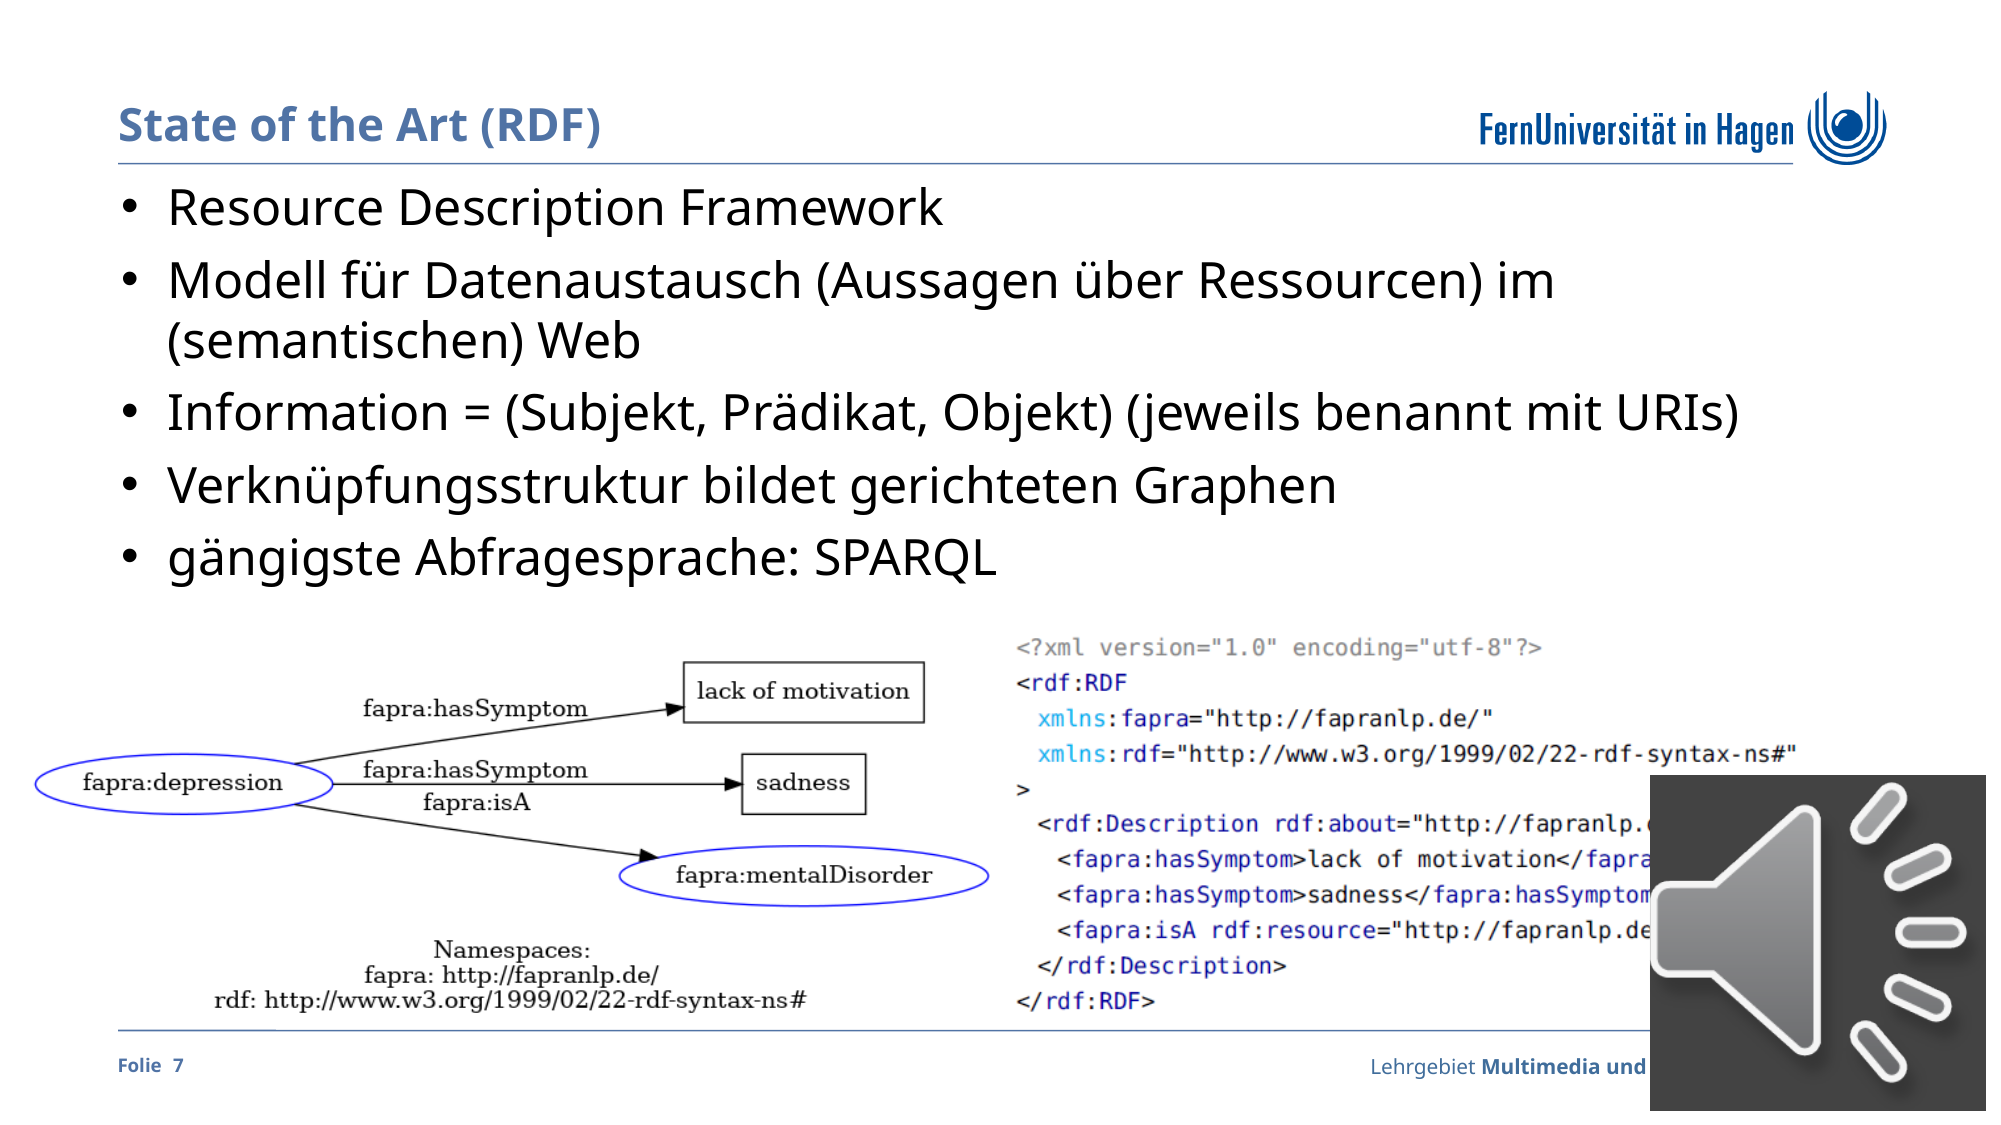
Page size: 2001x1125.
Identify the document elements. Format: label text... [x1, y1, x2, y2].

text_box Resource Description Framework Modell für Datenaustausch (Aussagen über Ressourcen) im (semantischen) Web Information = (Subjekt, Prädikat, Objekt) (jeweils benannt mit URIs) Verknüpfungsstruktur bildet gerichteten Graphen gängigste Abfragesprache: SPARQL [106, 168, 1787, 594]
picture [1807, 91, 1890, 165]
picture [1472, 94, 1793, 169]
picture [29, 654, 995, 1028]
text_box 7 [173, 1054, 264, 1094]
picture [997, 619, 1987, 1112]
text_box State of the Art (RDF) [118, 42, 1461, 151]
